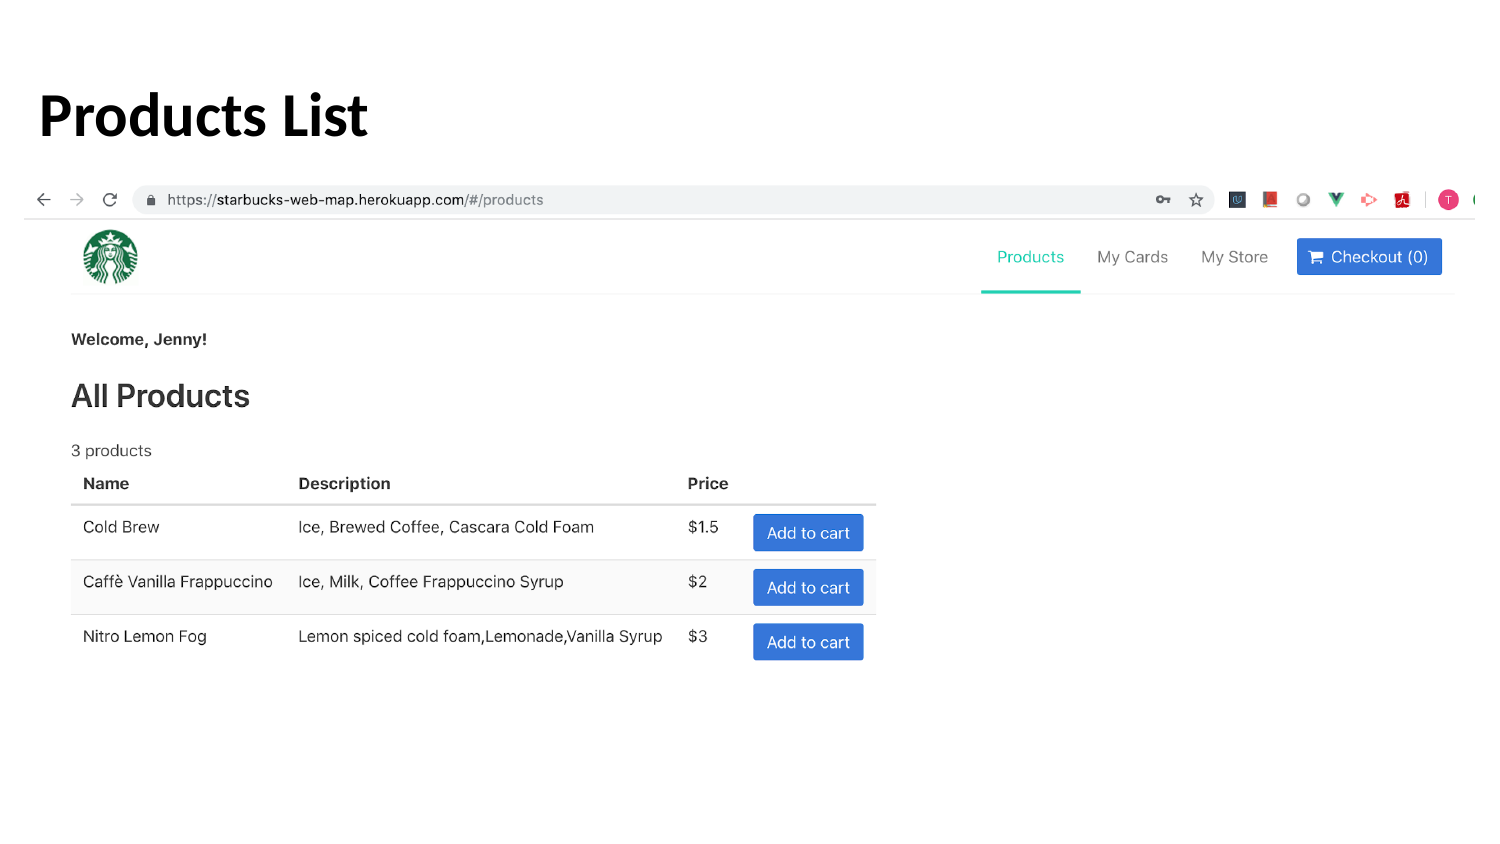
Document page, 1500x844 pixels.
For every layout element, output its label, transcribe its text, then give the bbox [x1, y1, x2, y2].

picture [24, 184, 1476, 691]
text_box Products List [24, 58, 1229, 183]
